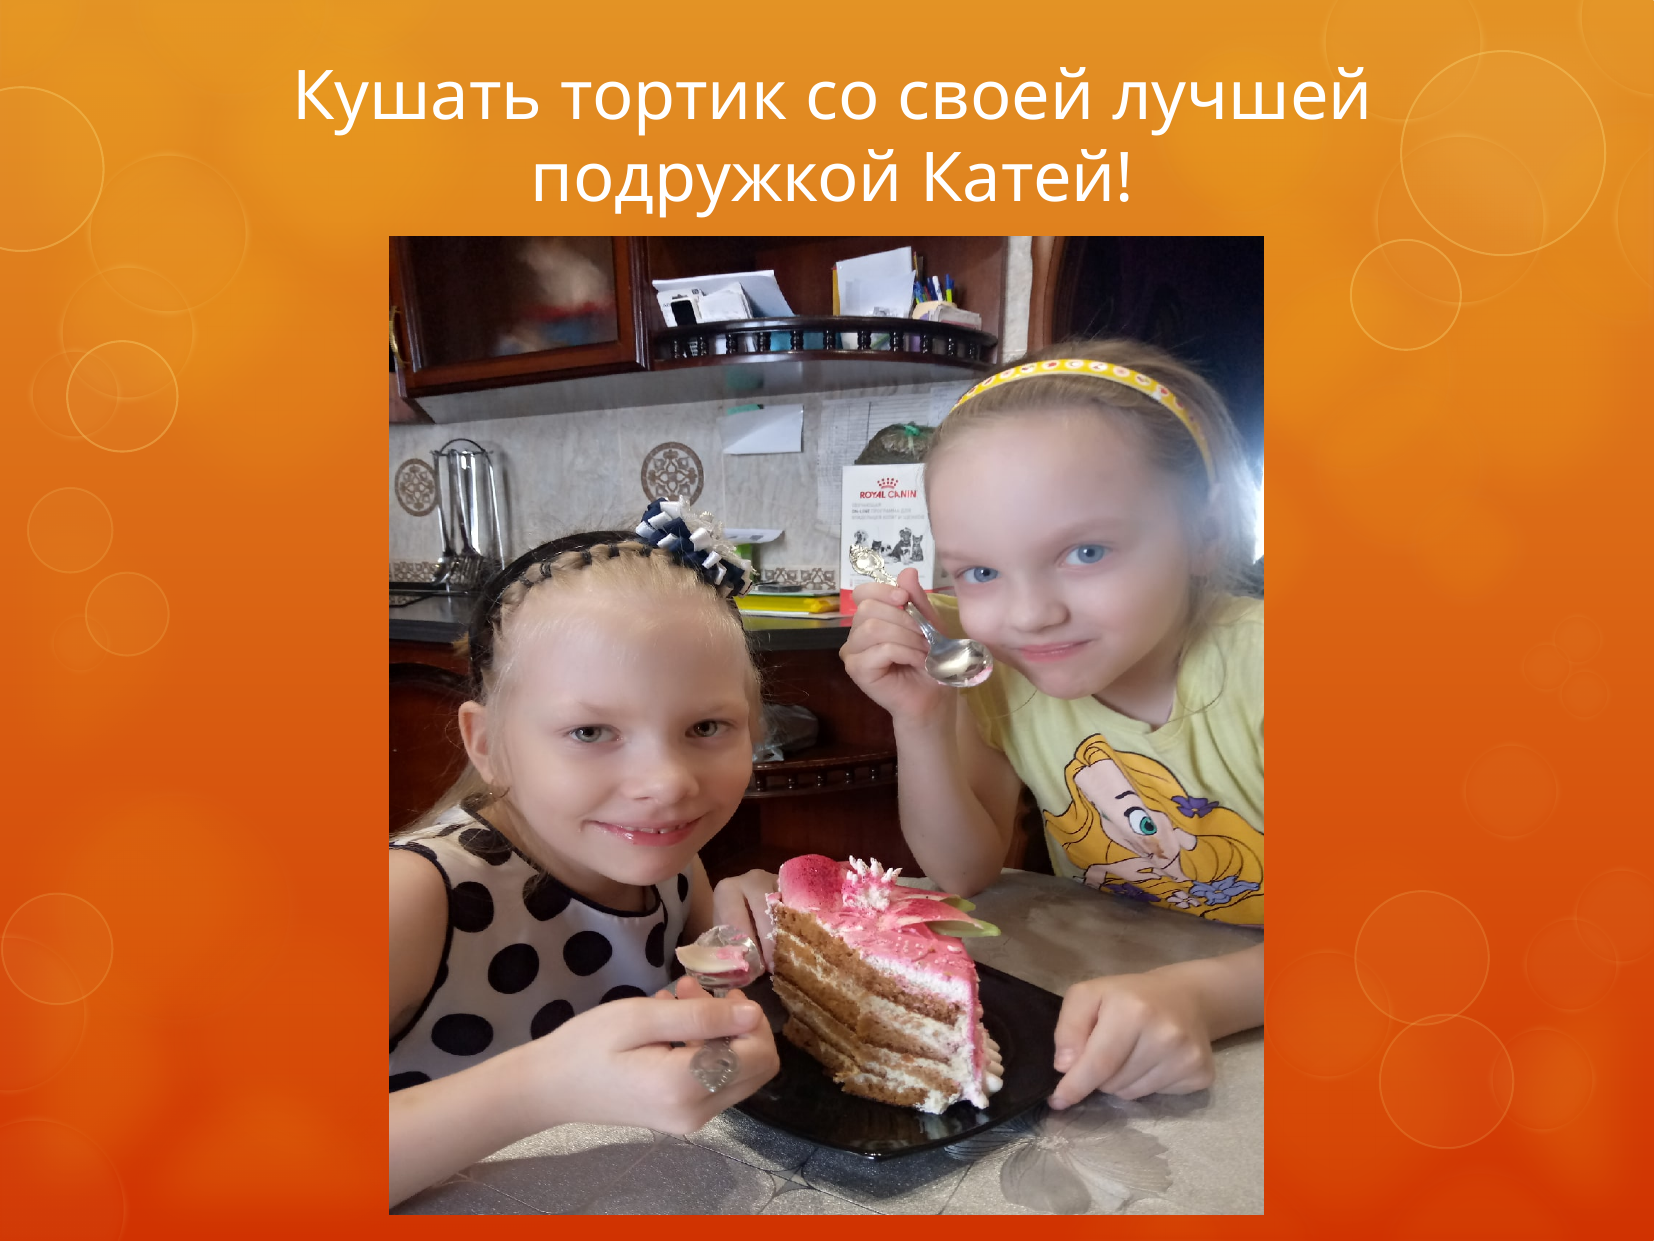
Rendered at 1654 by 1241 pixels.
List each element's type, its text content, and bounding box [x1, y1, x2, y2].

picture [389, 235, 1265, 1215]
title Кушать тортик со своей лучшей подружкой Катей! [82, 41, 1583, 307]
